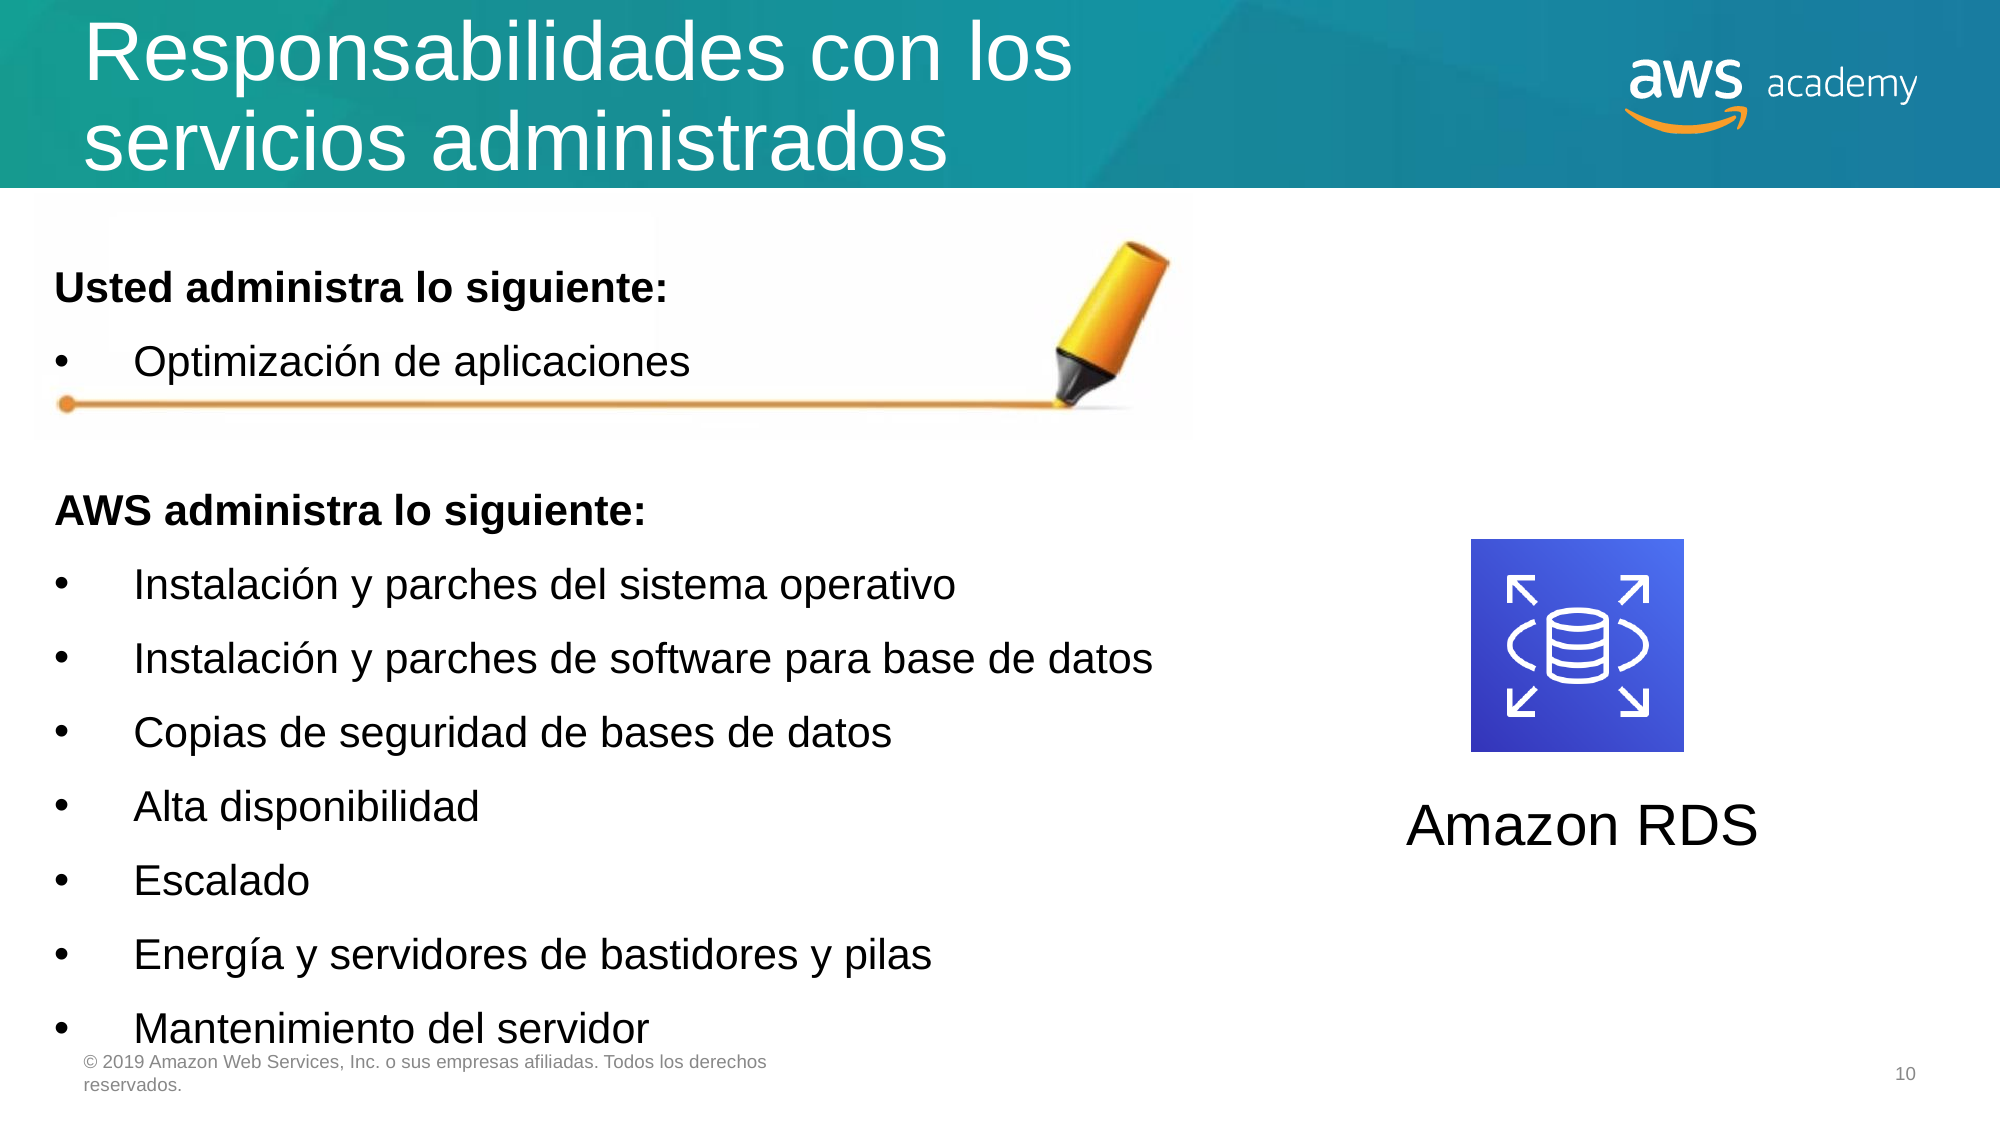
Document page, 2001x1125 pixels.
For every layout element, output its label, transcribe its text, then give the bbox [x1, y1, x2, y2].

slide_number ‹#› [1481, 1042, 1932, 1103]
footer © 2019 Amazon Web Services, Inc. o sus empresas afiliadas. Todos los derechos reservados. [68, 1042, 879, 1103]
picture [0, 0, 2000, 188]
picture [34, 193, 1193, 440]
list Usted administra lo siguiente: Optimización de aplicaciones AWS administra lo siguiente: Instalación y parches del sistema operativo Instalación y parches de software para base de datos Copias de seguridad de bases de datos Alta disponibilidad Escalado Energía y servidores de bastidores y pilas Mantenimiento del servidor [39, 258, 1902, 1064]
text_box Amazon RDS [1200, 786, 1965, 857]
picture [1471, 539, 1684, 752]
title Responsabilidades con los servicios administrados [68, 59, 1551, 138]
